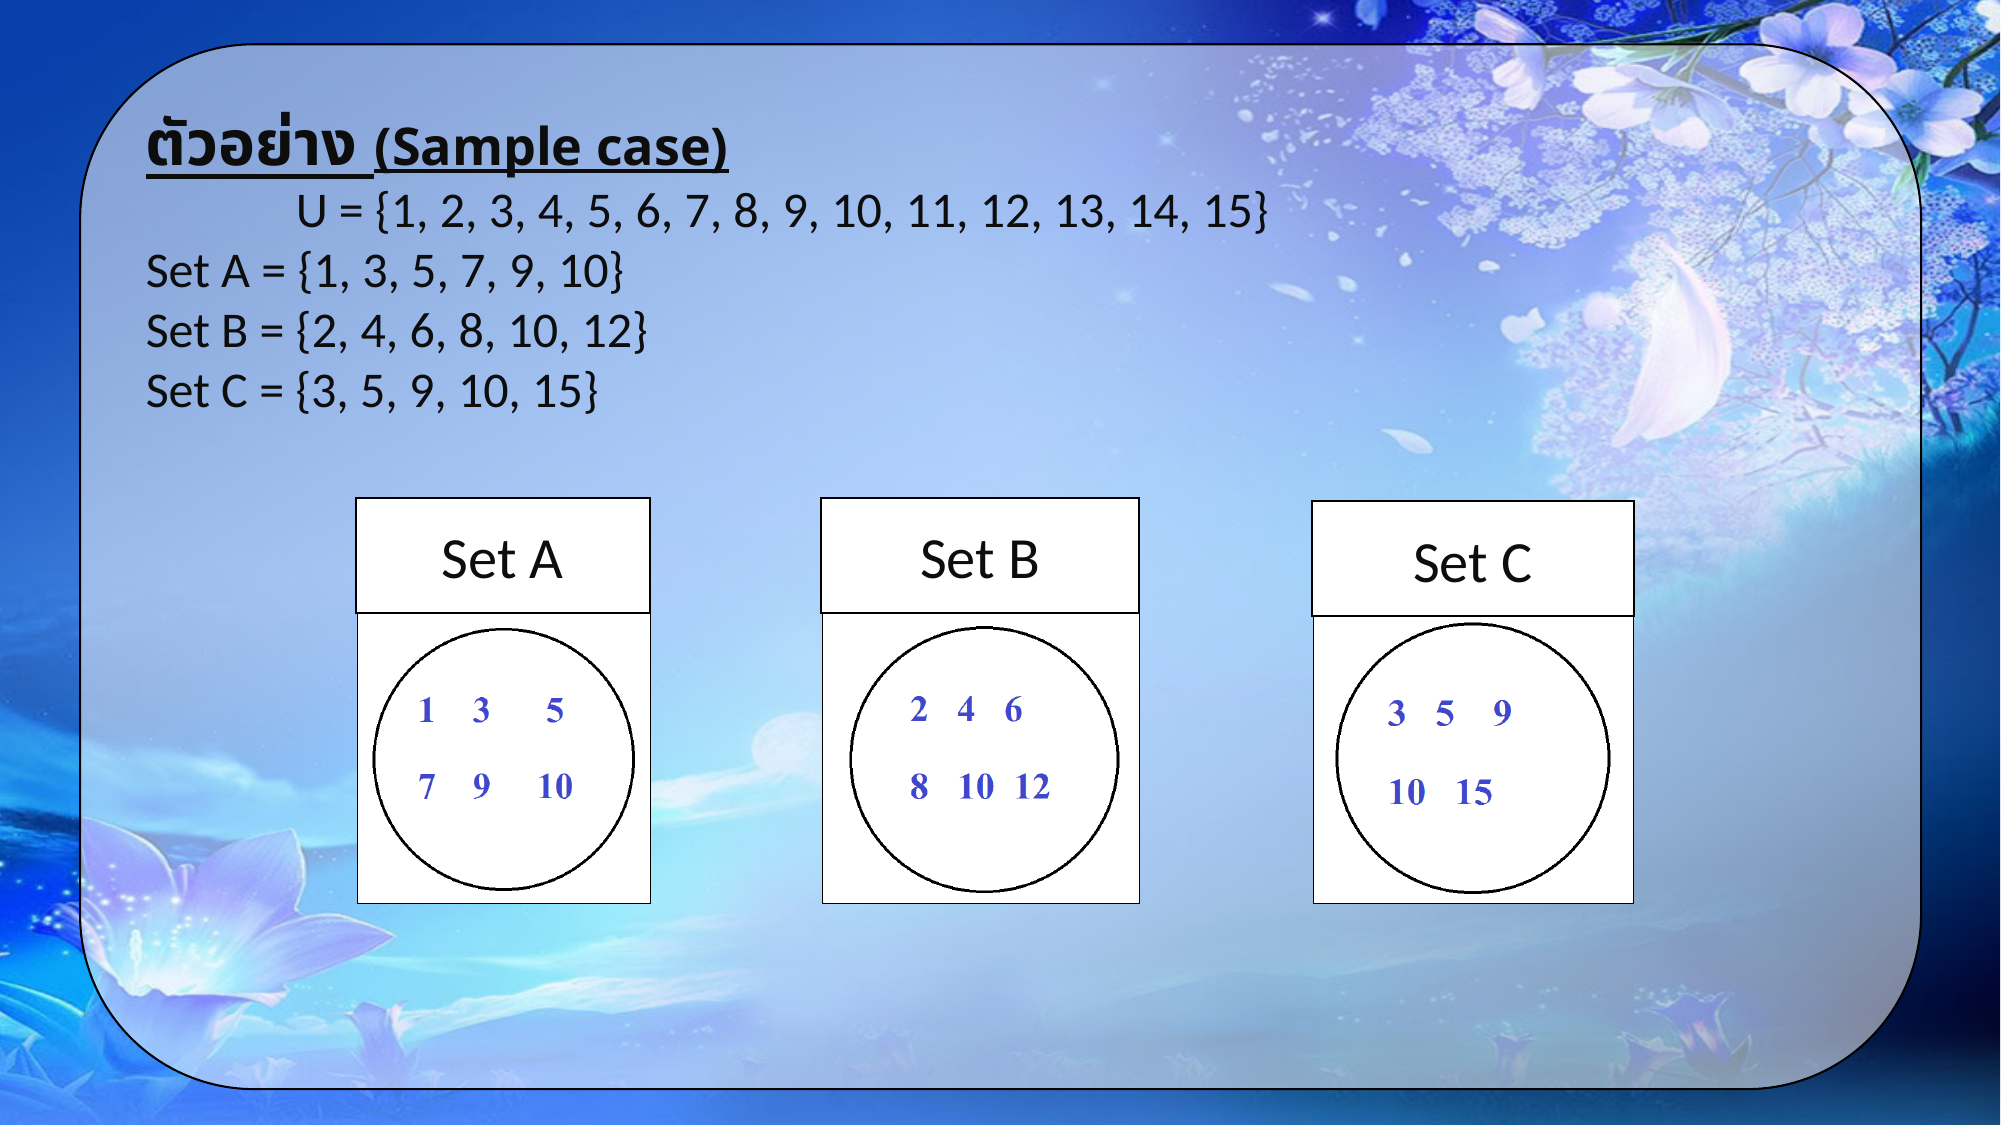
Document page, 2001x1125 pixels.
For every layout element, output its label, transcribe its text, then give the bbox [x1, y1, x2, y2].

picture [0, 0, 2001, 1125]
text_box Set A [355, 497, 651, 614]
text_box ตัวอย่าง (Sample case) U = {1, 2, 3, 4, 5, 6, 7, 8, 9, 10, 11, 12, 13, 14, 15} Set A = {1, 3, 5, 7, 9, 10} Set B = {2, 4, 6, 8, 10, 12} Set C = {3, 5, 9, 10, 15} [79, 43, 1923, 1091]
text_box Set B [820, 497, 1140, 614]
text_box Set C [1311, 500, 1635, 617]
